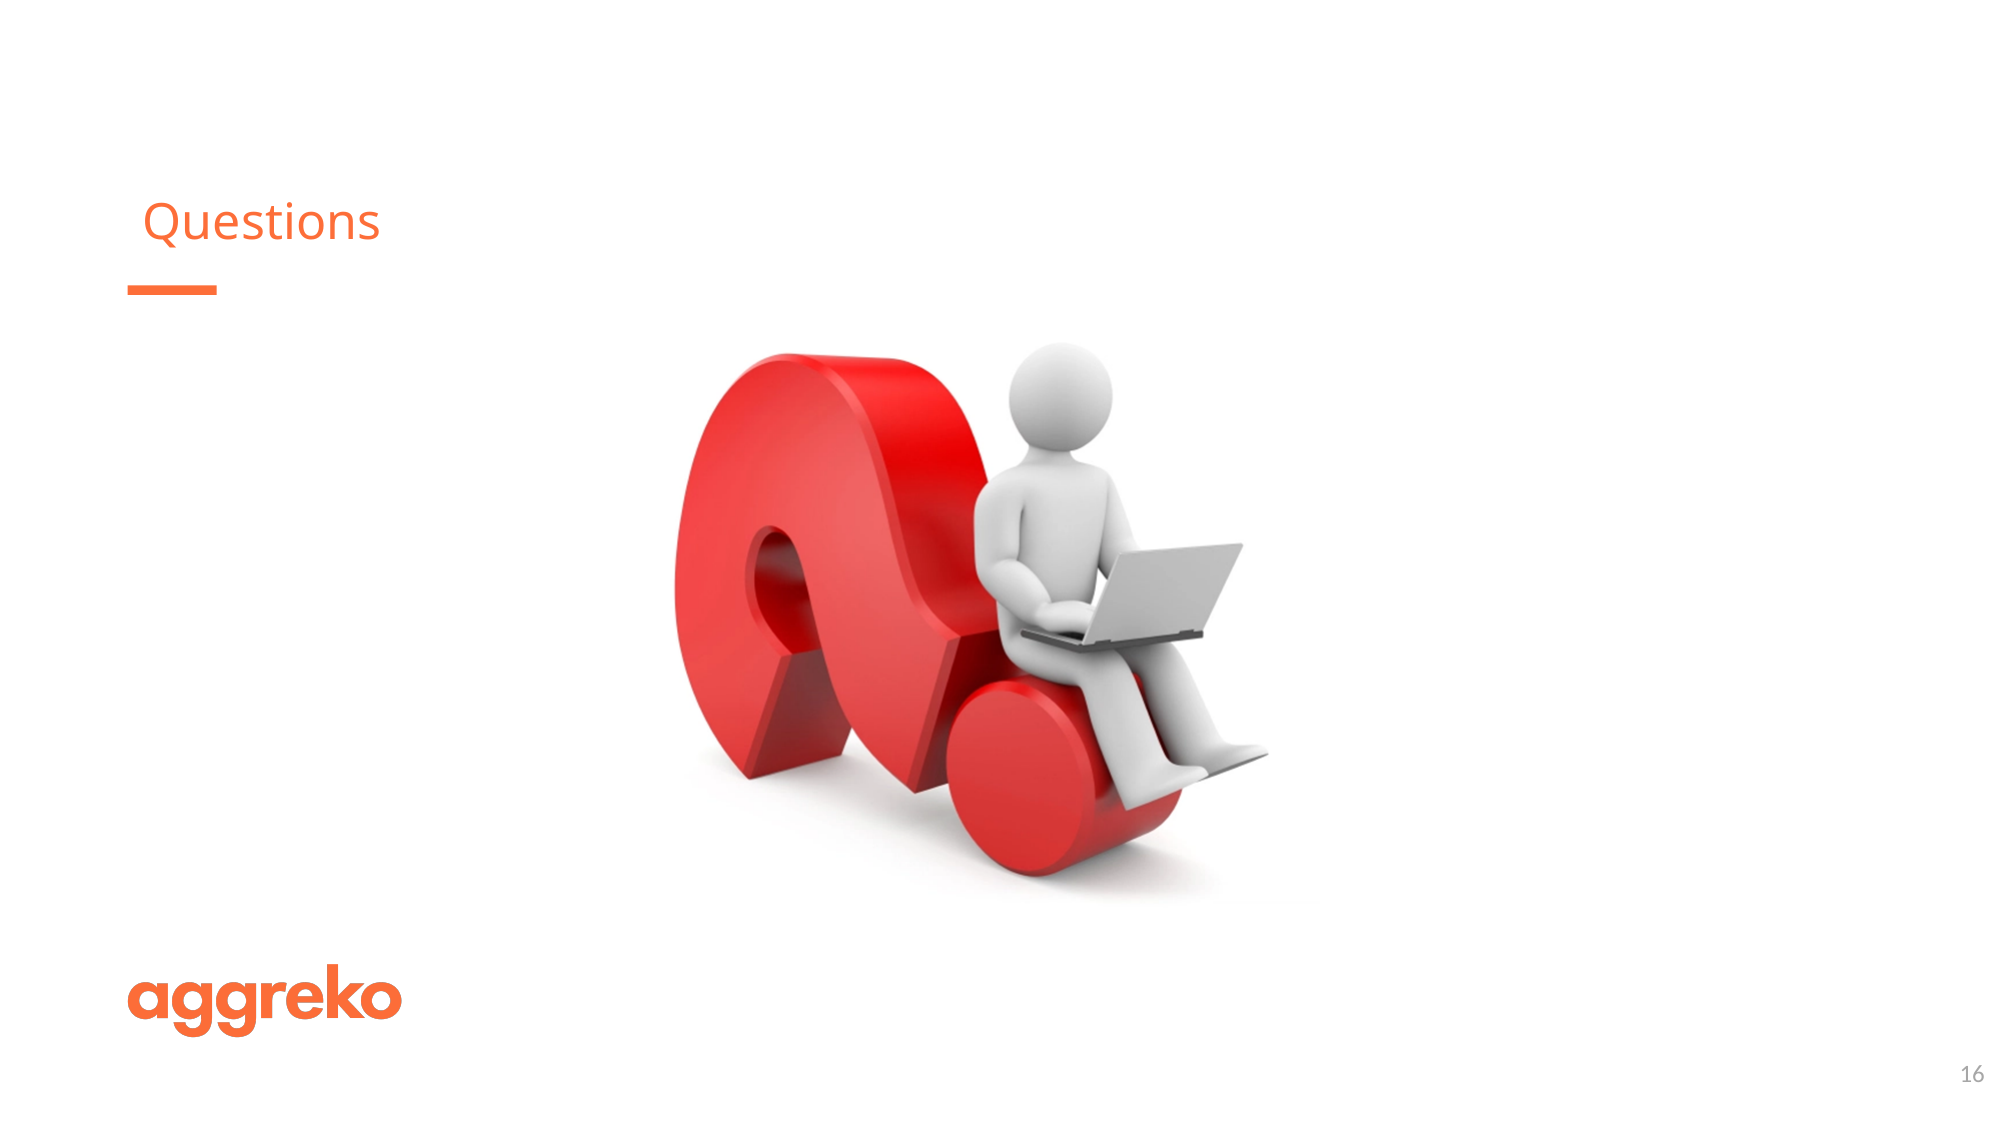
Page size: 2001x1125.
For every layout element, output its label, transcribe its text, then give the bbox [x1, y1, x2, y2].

list Questions [127, 188, 1433, 279]
picture [92, 938, 435, 1074]
slide_number 16 [1550, 1042, 2000, 1103]
picture [606, 332, 1320, 908]
